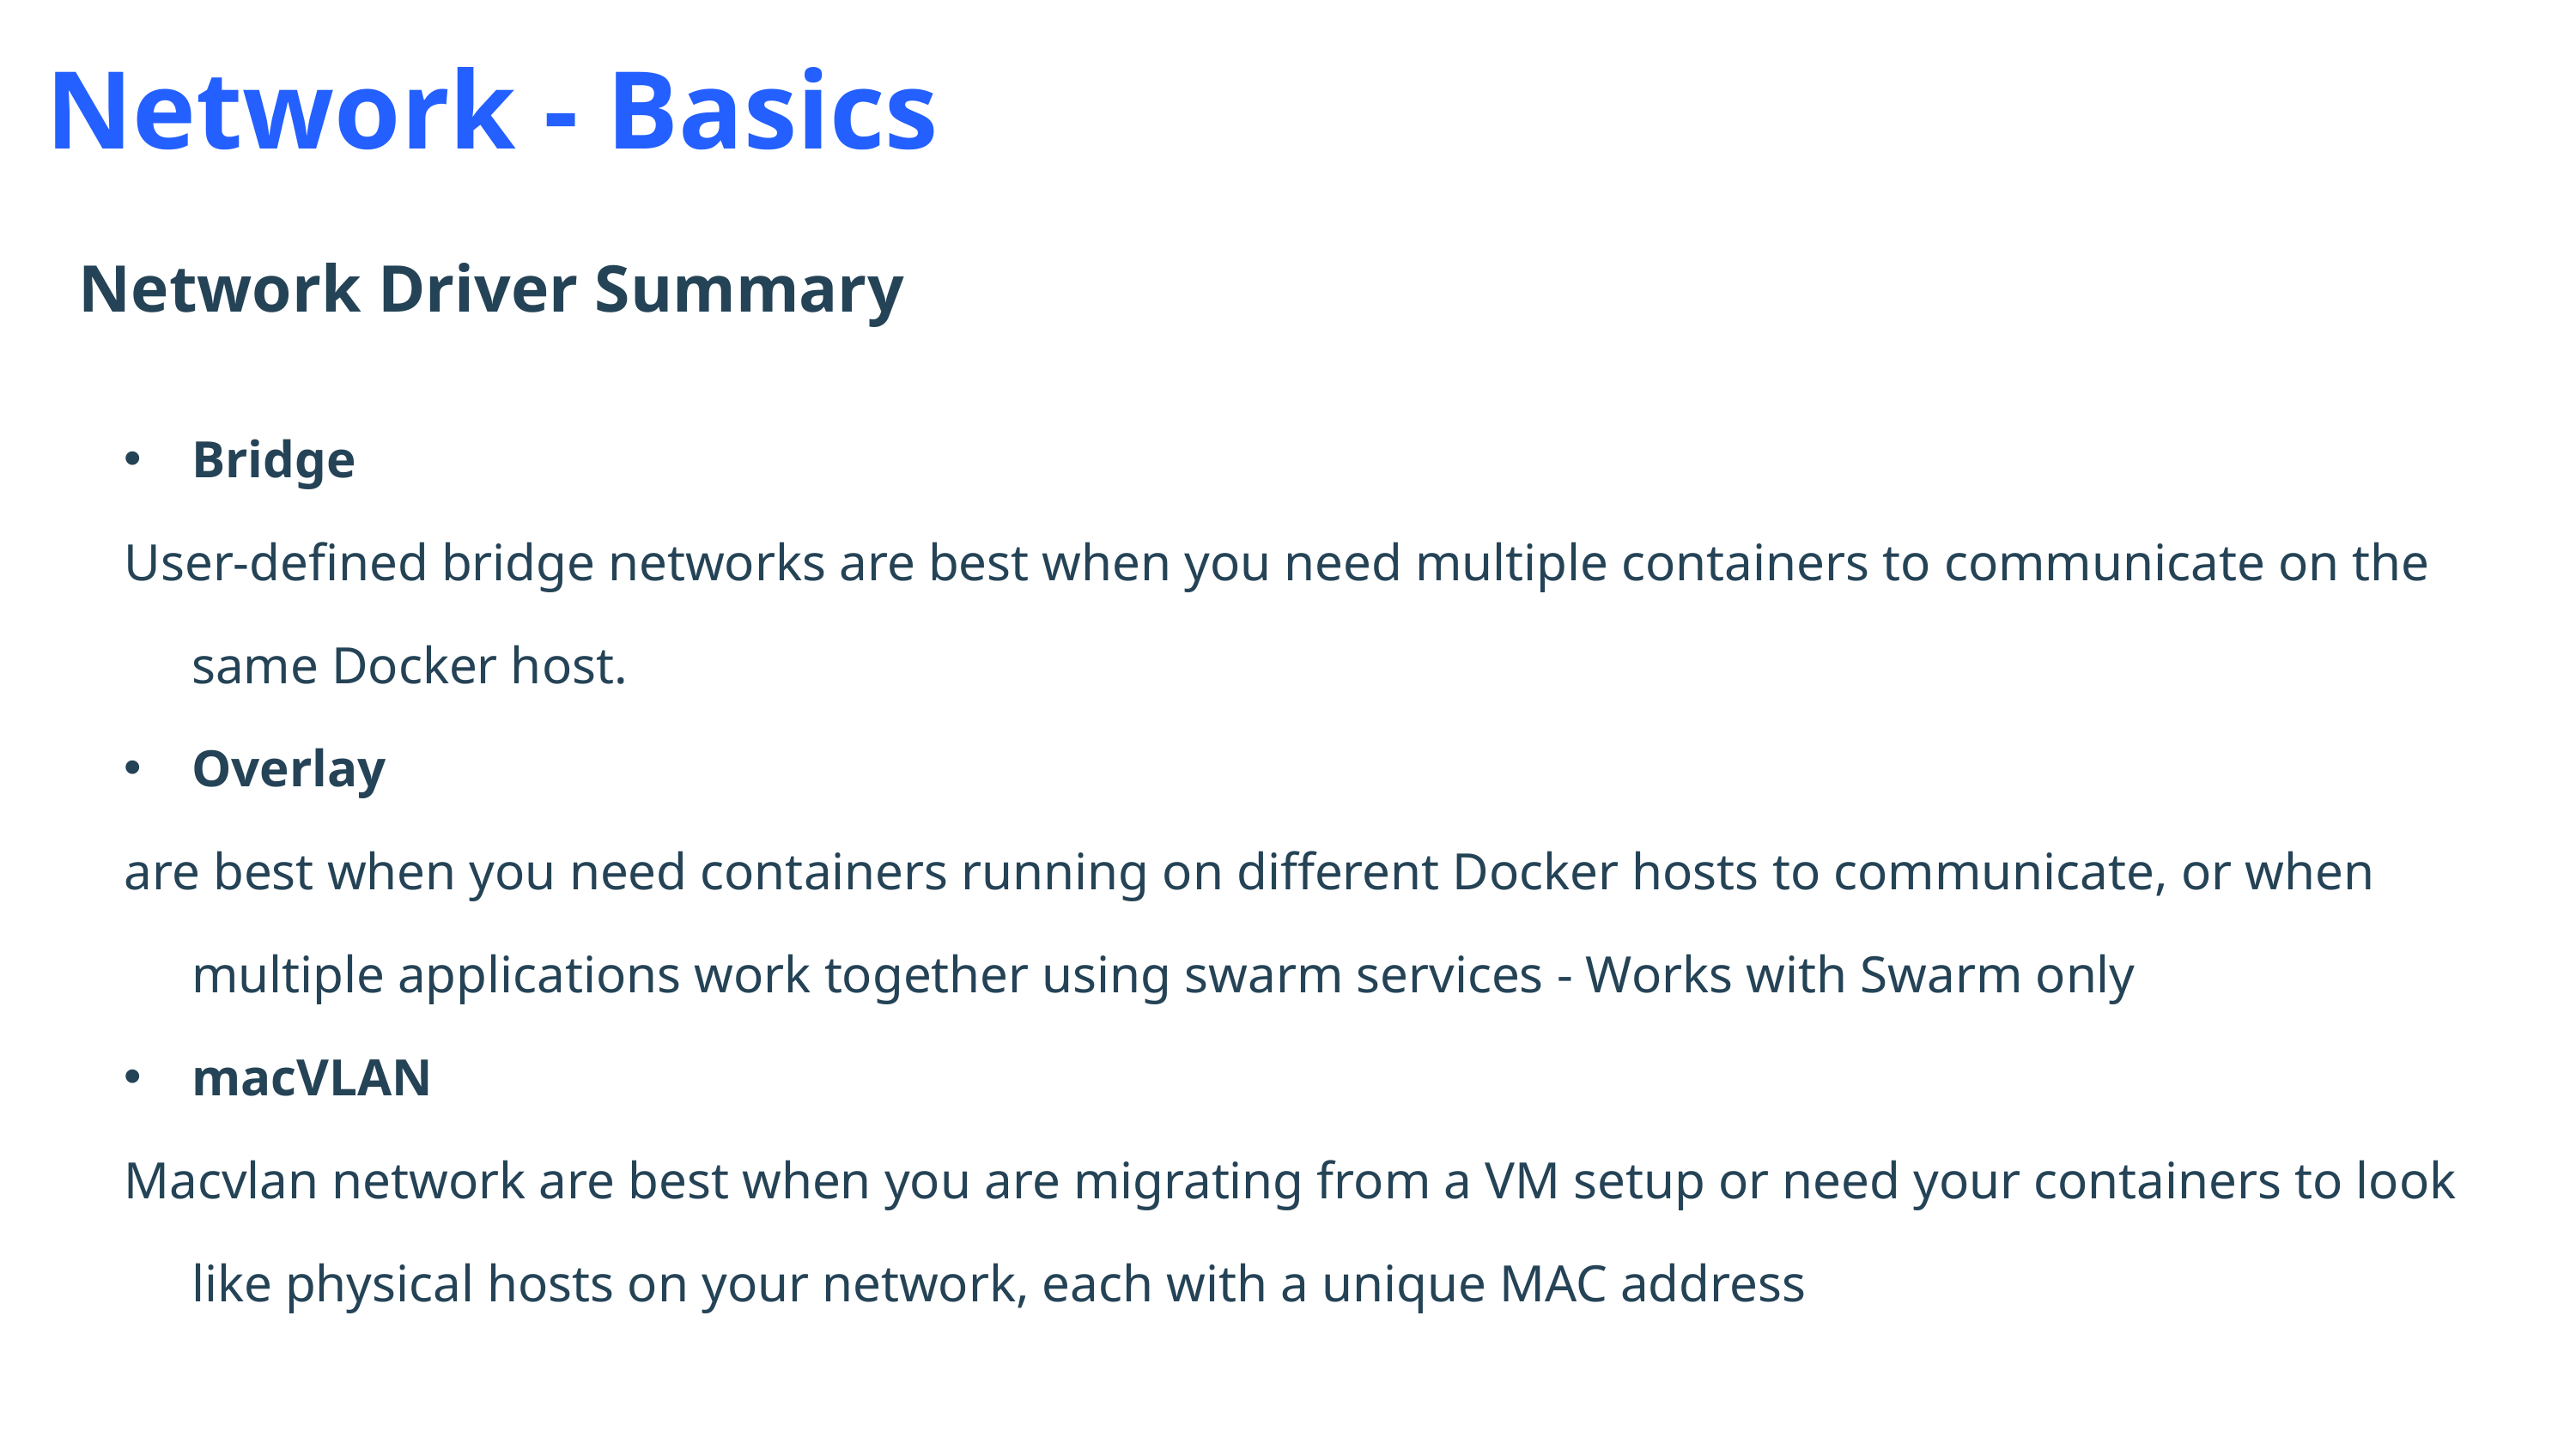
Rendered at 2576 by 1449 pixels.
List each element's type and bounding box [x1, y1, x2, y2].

text_box [57, 361, 2519, 1365]
text_box [78, 240, 1720, 333]
text_box [45, 30, 2043, 196]
